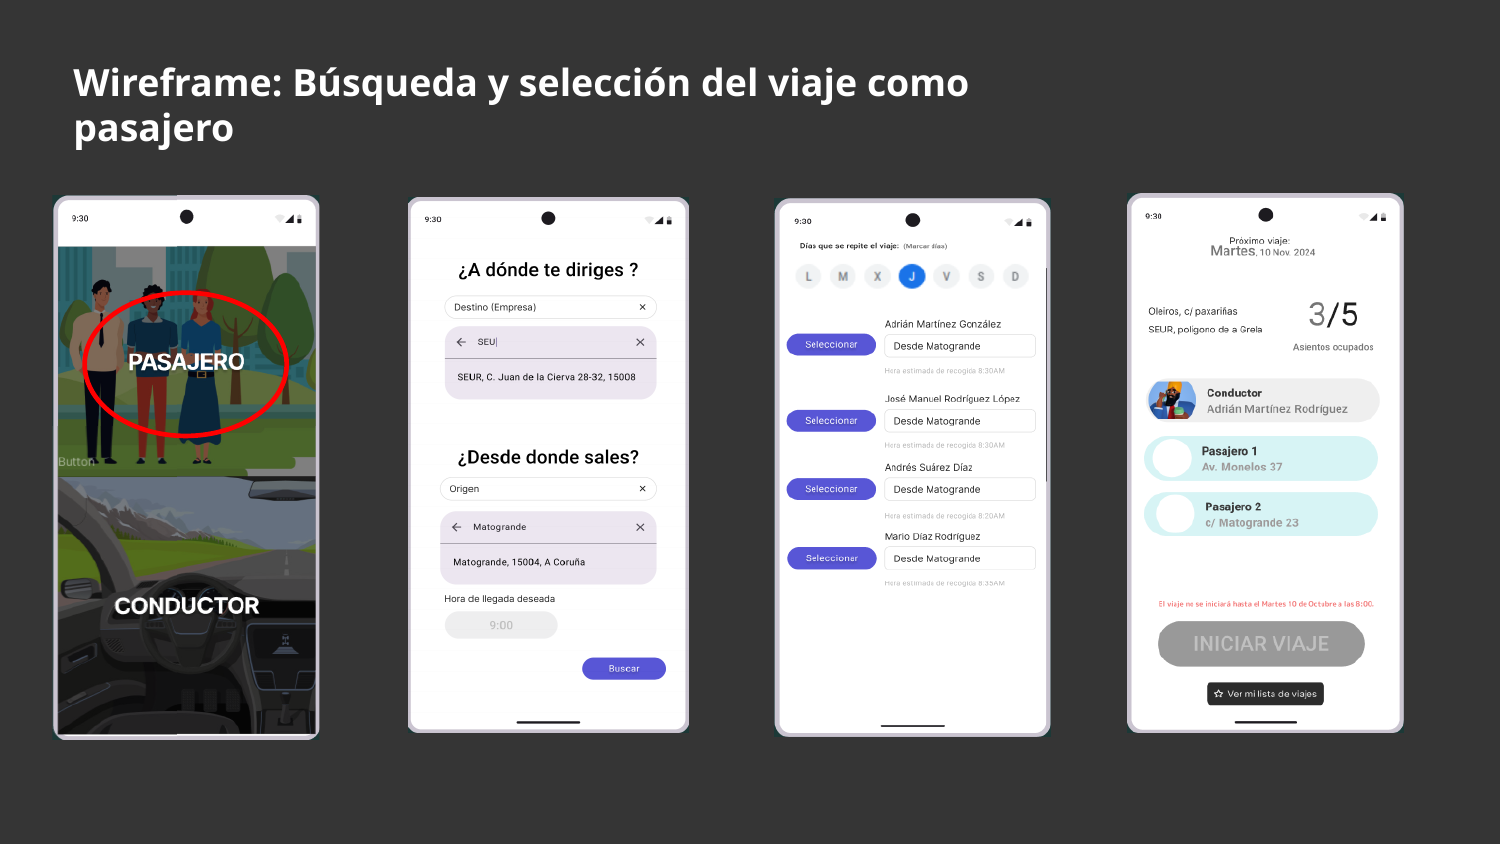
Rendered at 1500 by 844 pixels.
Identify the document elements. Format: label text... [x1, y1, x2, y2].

picture [1127, 193, 1405, 733]
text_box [52, 195, 320, 740]
text_box Wireframe: Búsqueda y selección del viaje como pasajero [58, 44, 1142, 112]
picture [773, 197, 1051, 737]
picture [408, 197, 689, 733]
